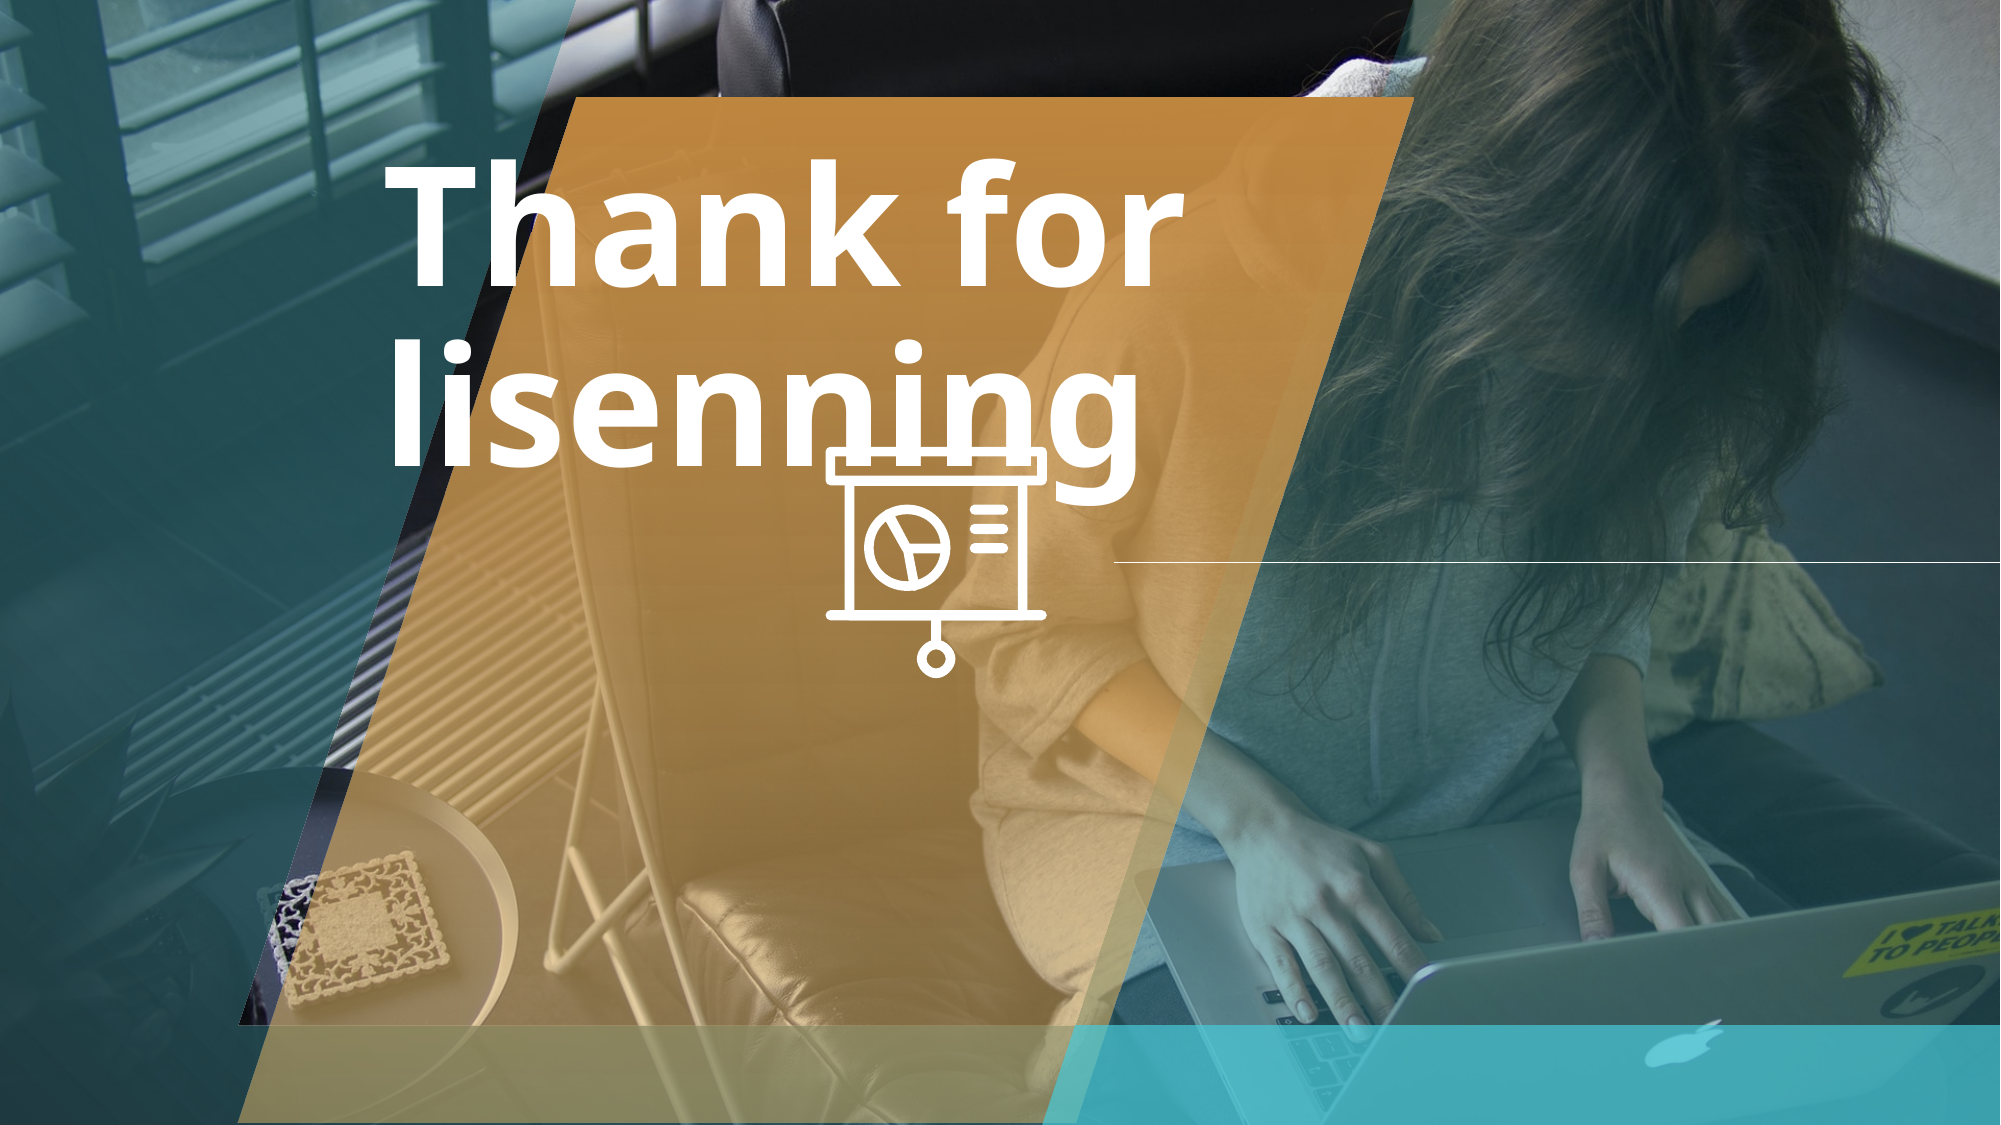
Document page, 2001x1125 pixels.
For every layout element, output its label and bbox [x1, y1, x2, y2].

text_box [825, 446, 1047, 679]
picture [0, 0, 2000, 1125]
